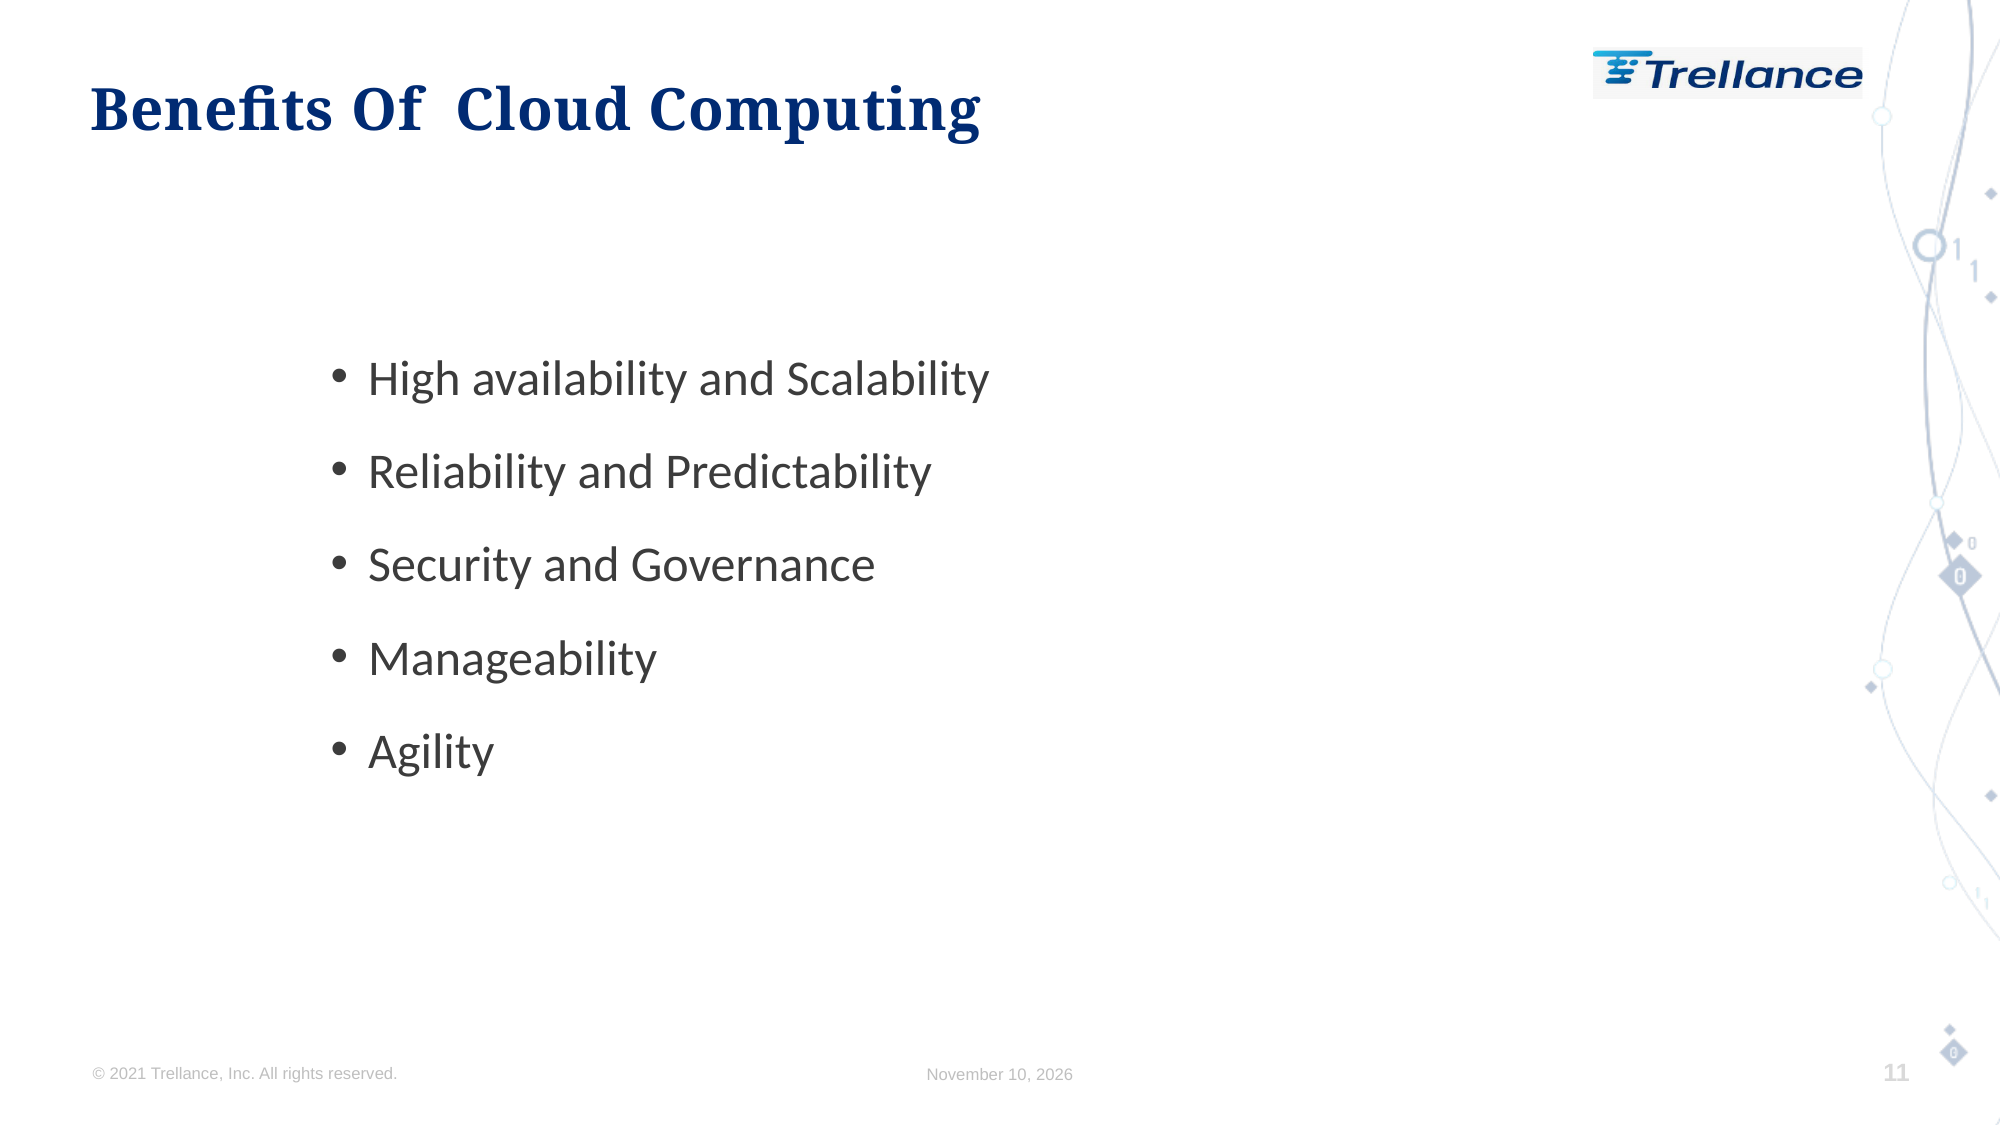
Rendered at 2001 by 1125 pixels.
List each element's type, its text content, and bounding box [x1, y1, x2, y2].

slide_number 11 [1843, 1049, 1925, 1103]
title Benefits Of Cloud Computing [90, 80, 1844, 175]
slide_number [781, 1044, 1219, 1105]
footer © 2021 Trellance, Inc. All rights reserved. [77, 1042, 753, 1103]
picture [1593, 47, 1869, 99]
list High availability and Scalability Reliability and Predictability Security and Governance Manageability Agility [330, 251, 1844, 884]
